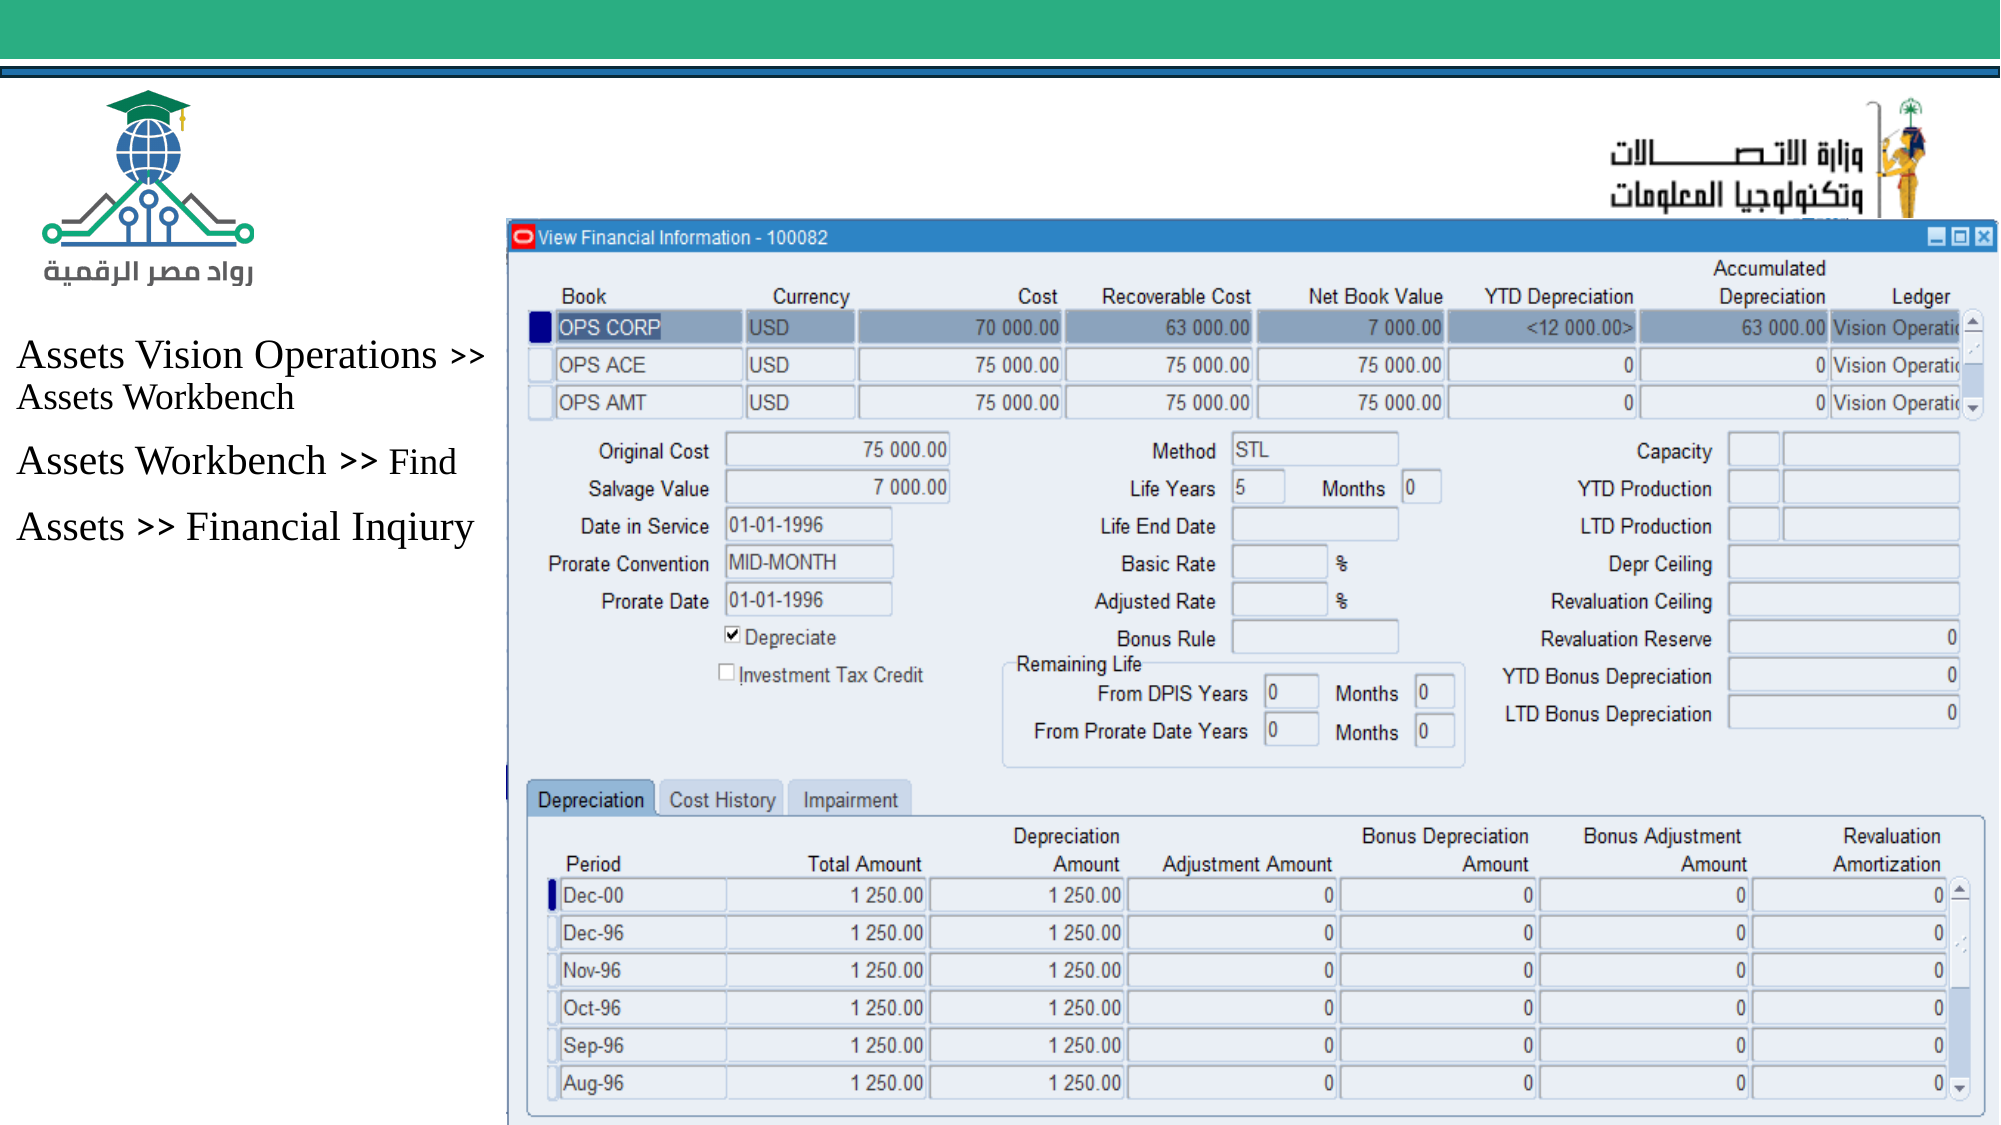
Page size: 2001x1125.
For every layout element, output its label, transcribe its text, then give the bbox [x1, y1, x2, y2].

picture [506, 218, 2000, 1125]
list Assets Vision Operations >> Assets Workbench Assets Workbench >> Find Assets >> Financial Inqiury [1, 324, 506, 602]
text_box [0, 0, 2000, 286]
